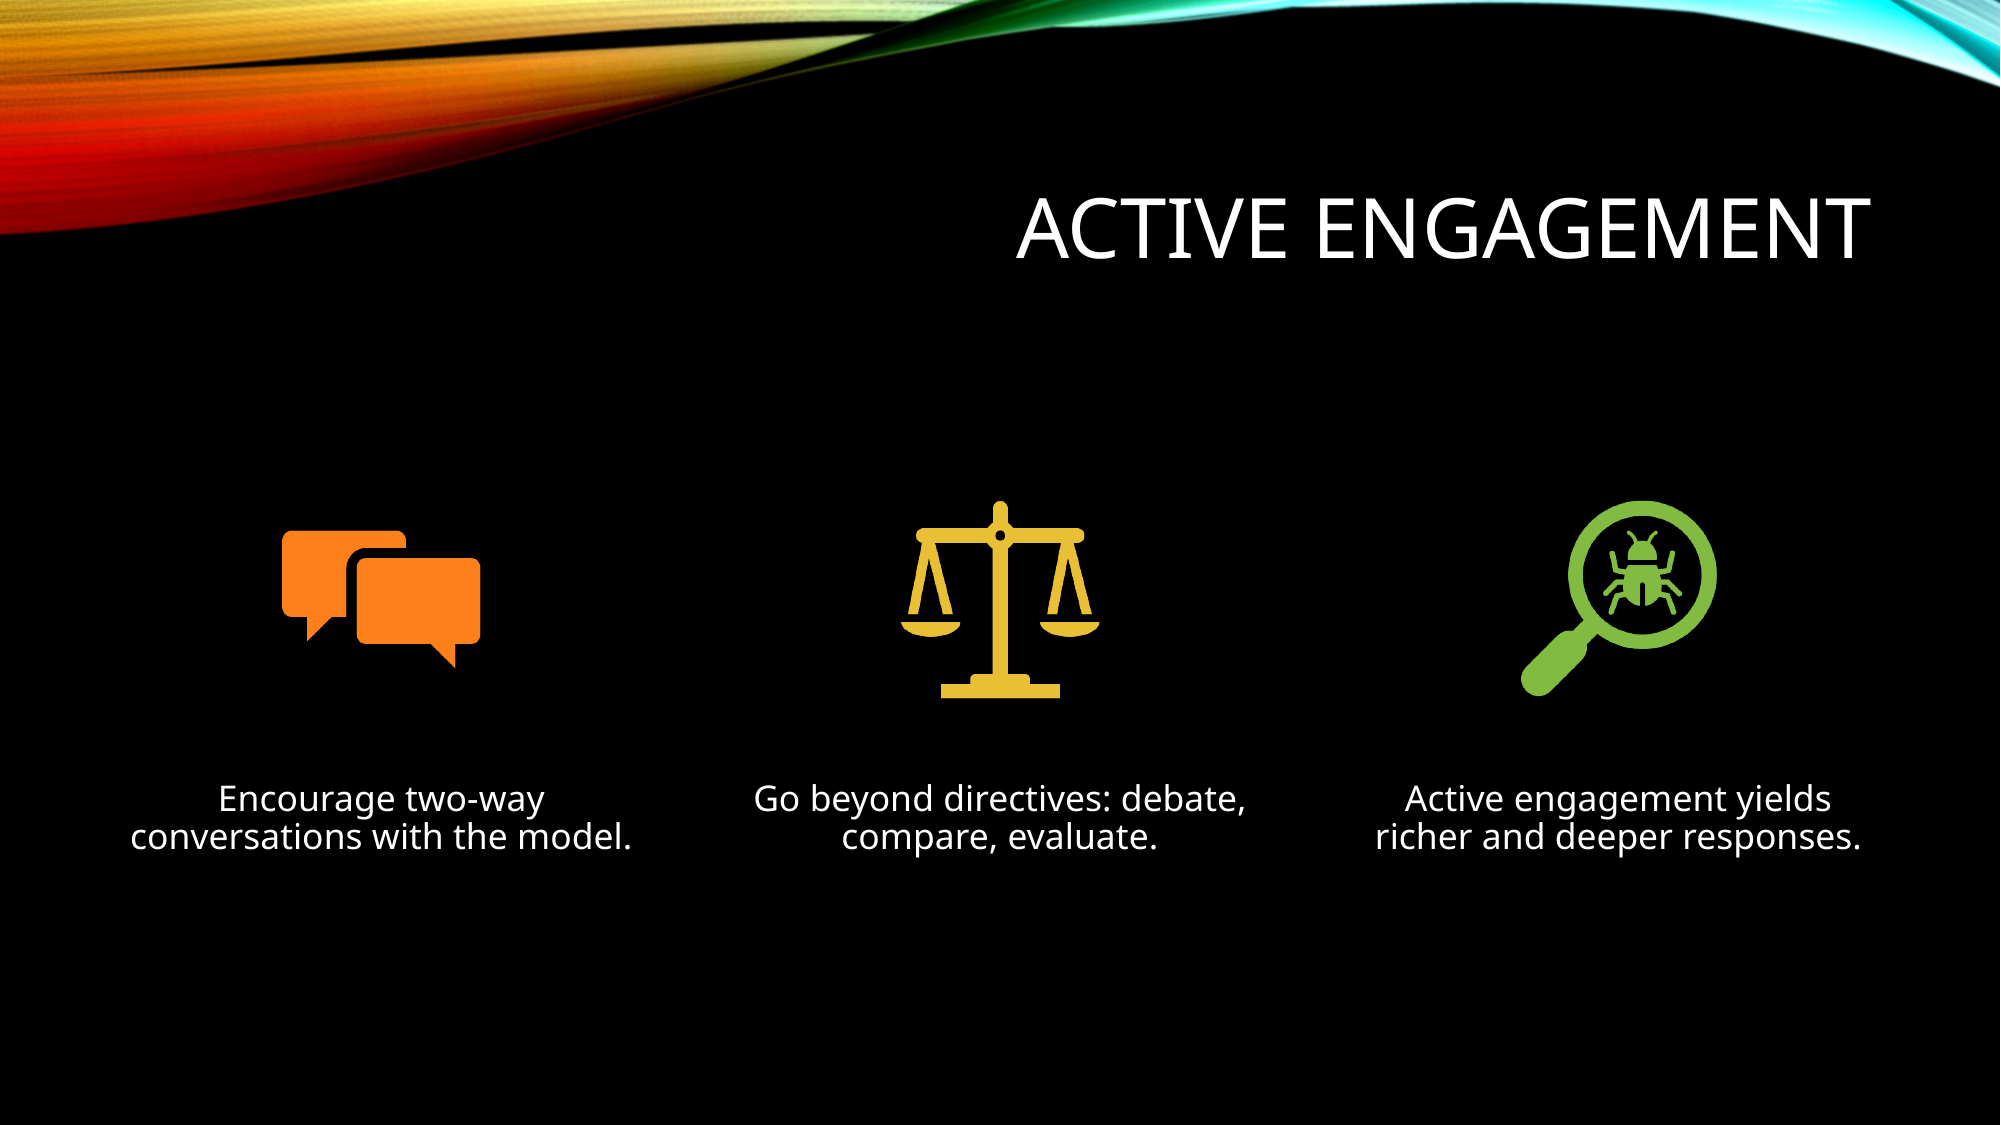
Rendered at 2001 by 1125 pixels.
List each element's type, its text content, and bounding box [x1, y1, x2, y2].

title Active Engagement [474, 125, 1888, 338]
picture [0, 0, 2000, 237]
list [112, 400, 1888, 980]
